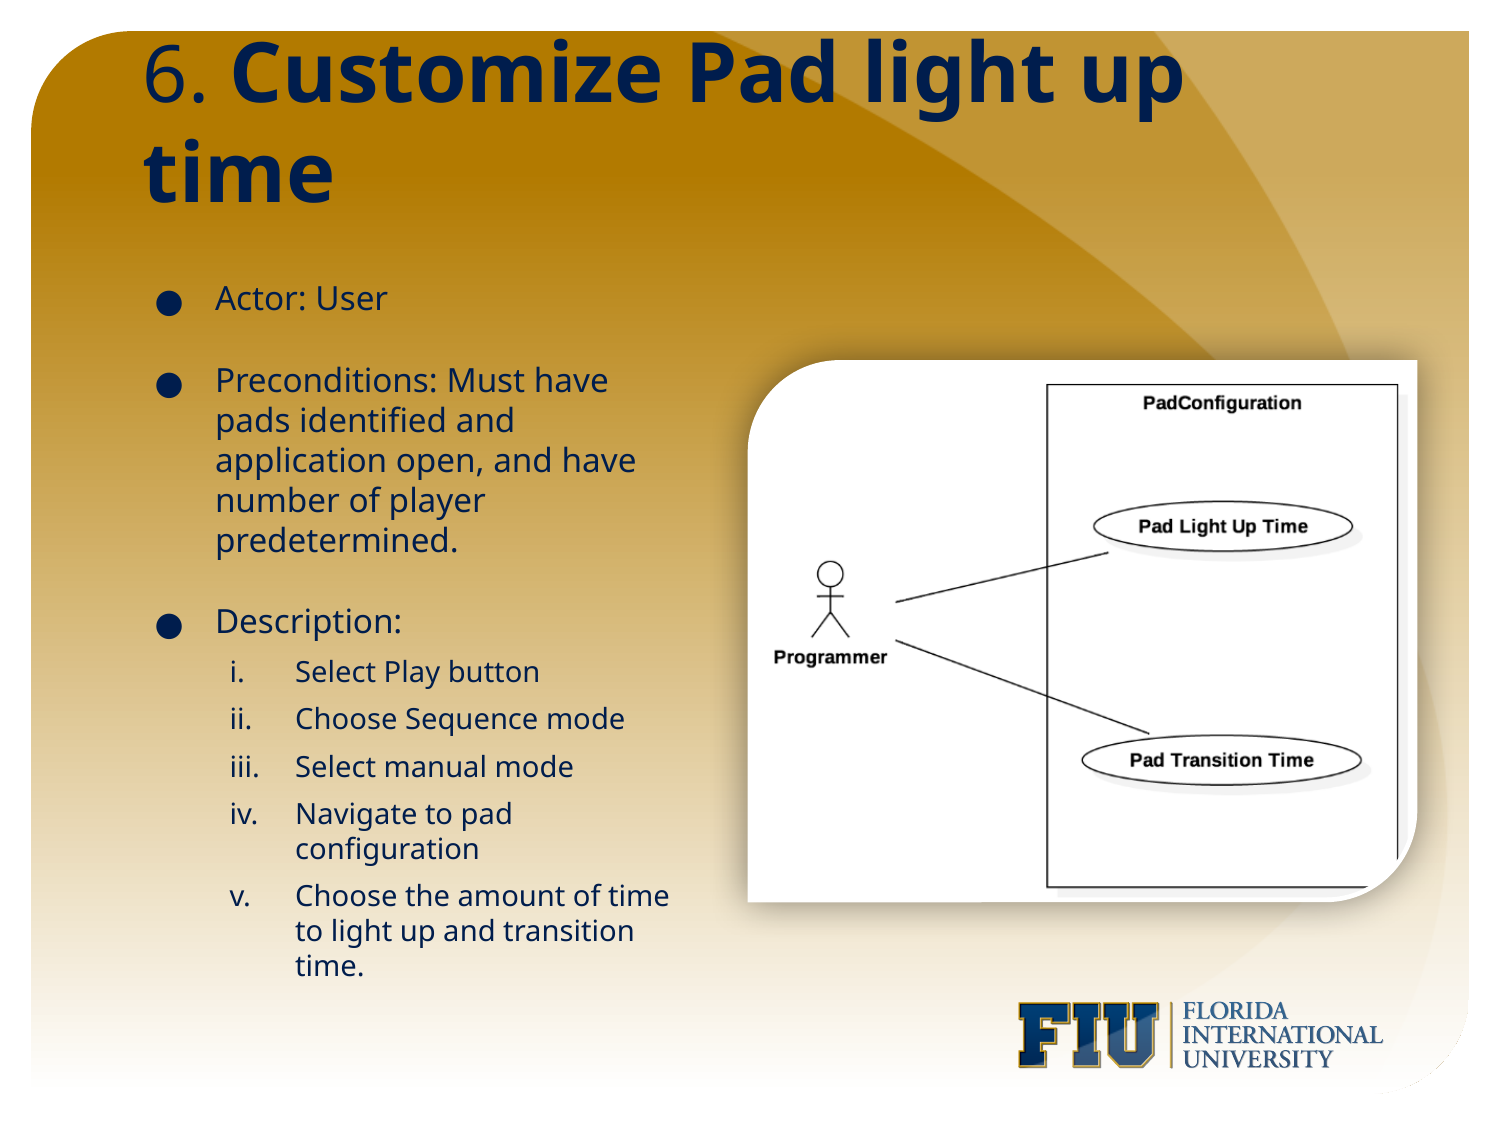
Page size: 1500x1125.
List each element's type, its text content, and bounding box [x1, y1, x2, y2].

list Actor: User Preconditions: Must have pads identified and application open, and have number of player predetermined. Description: Select Play button Choose Sequence mode Select manual mode Navigate to pad configuration Choose the amount of time to light up and transition time. [125, 262, 698, 953]
title 6. Customize Pad light up time [127, 62, 1372, 234]
picture [24, 30, 1473, 1094]
